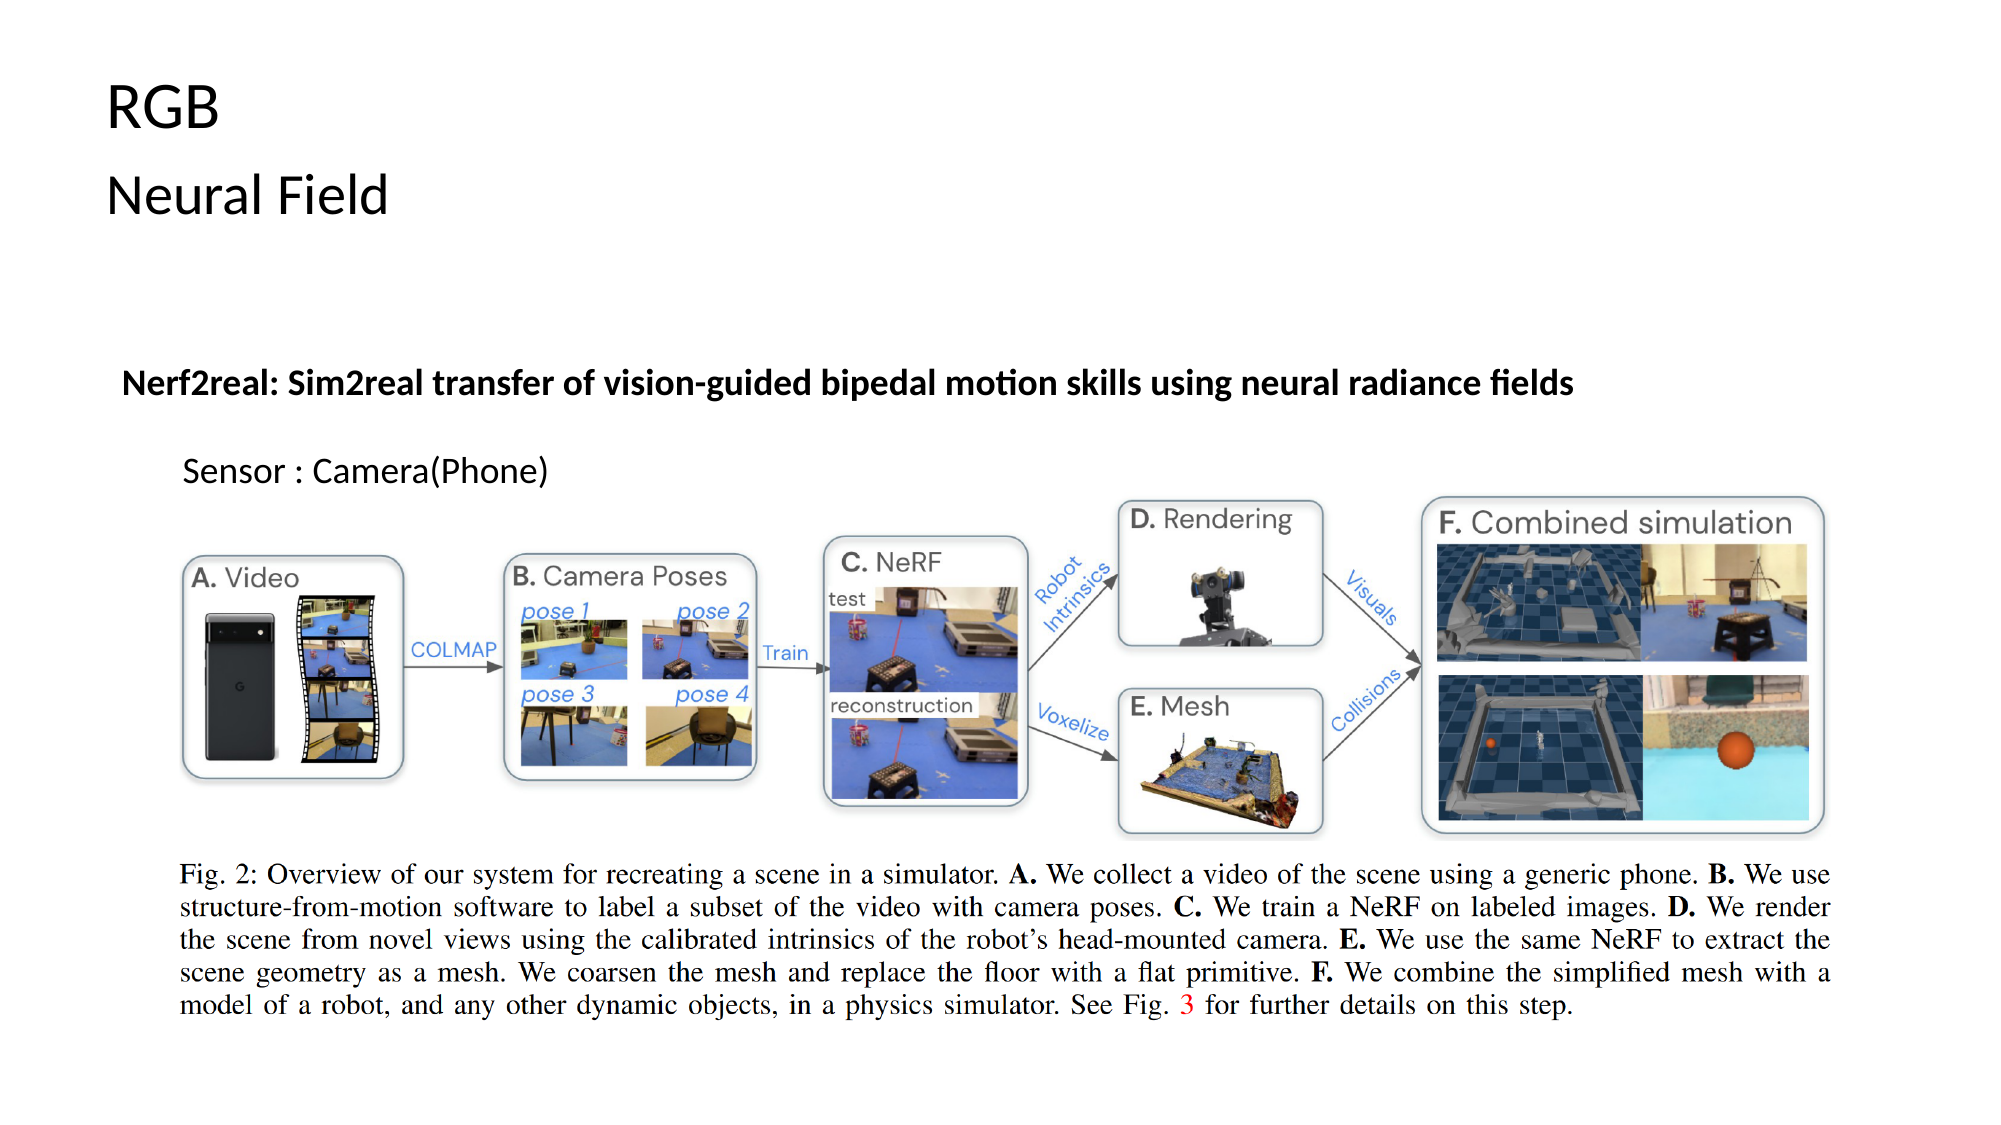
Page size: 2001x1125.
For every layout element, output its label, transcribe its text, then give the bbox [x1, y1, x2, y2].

text_box RGB [92, 54, 538, 149]
text_box Neural Field [92, 149, 683, 234]
text_box Nerf2real: Sim2real transfer of vision-guided bipedal motion skills using neural radiance fields [107, 350, 1659, 410]
picture [167, 433, 1867, 1034]
